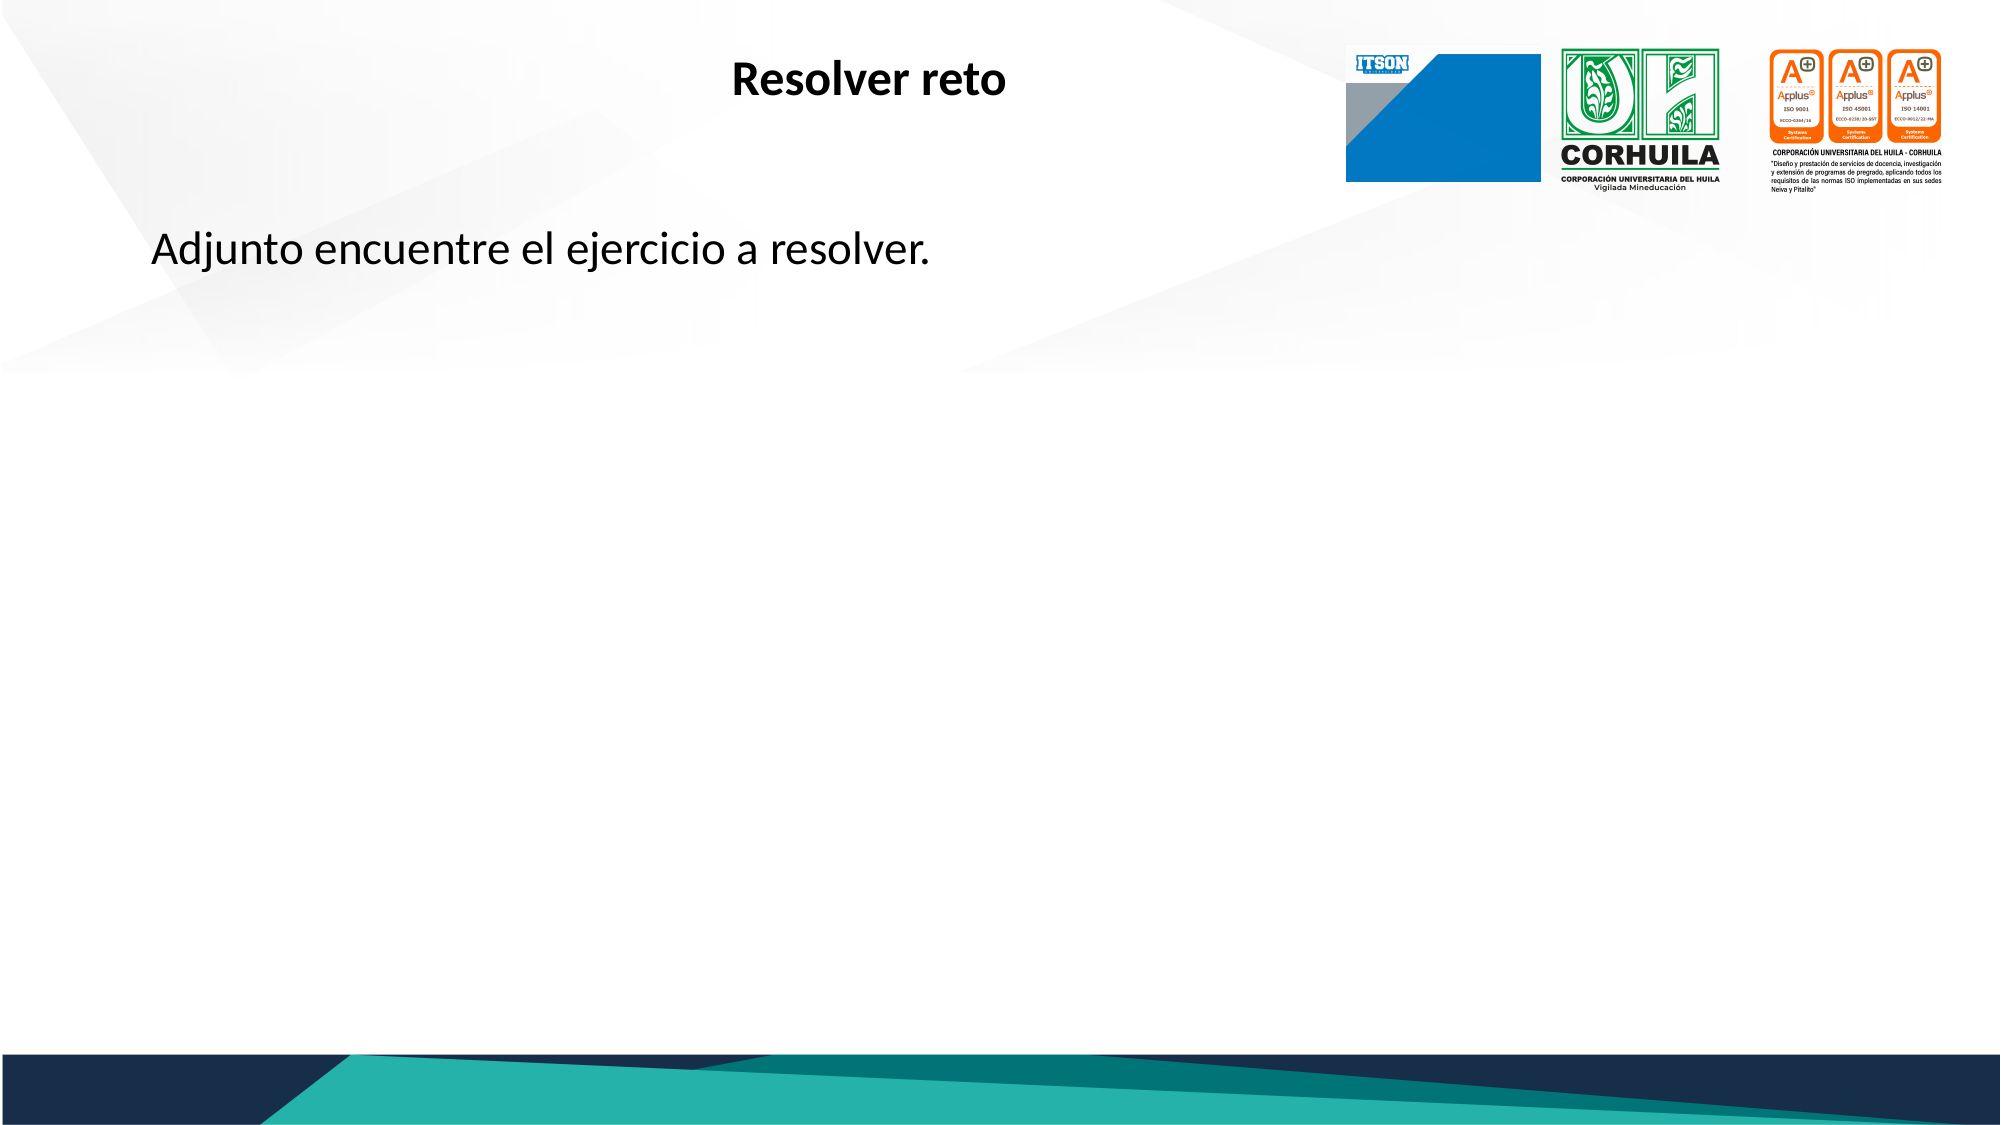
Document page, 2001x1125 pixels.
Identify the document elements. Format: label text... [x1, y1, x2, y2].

picture [0, 0, 2000, 1125]
text_box Adjunto encuentre el ejercicio a resolver. [136, 210, 975, 282]
text_box Resolver reto [529, 37, 1210, 113]
